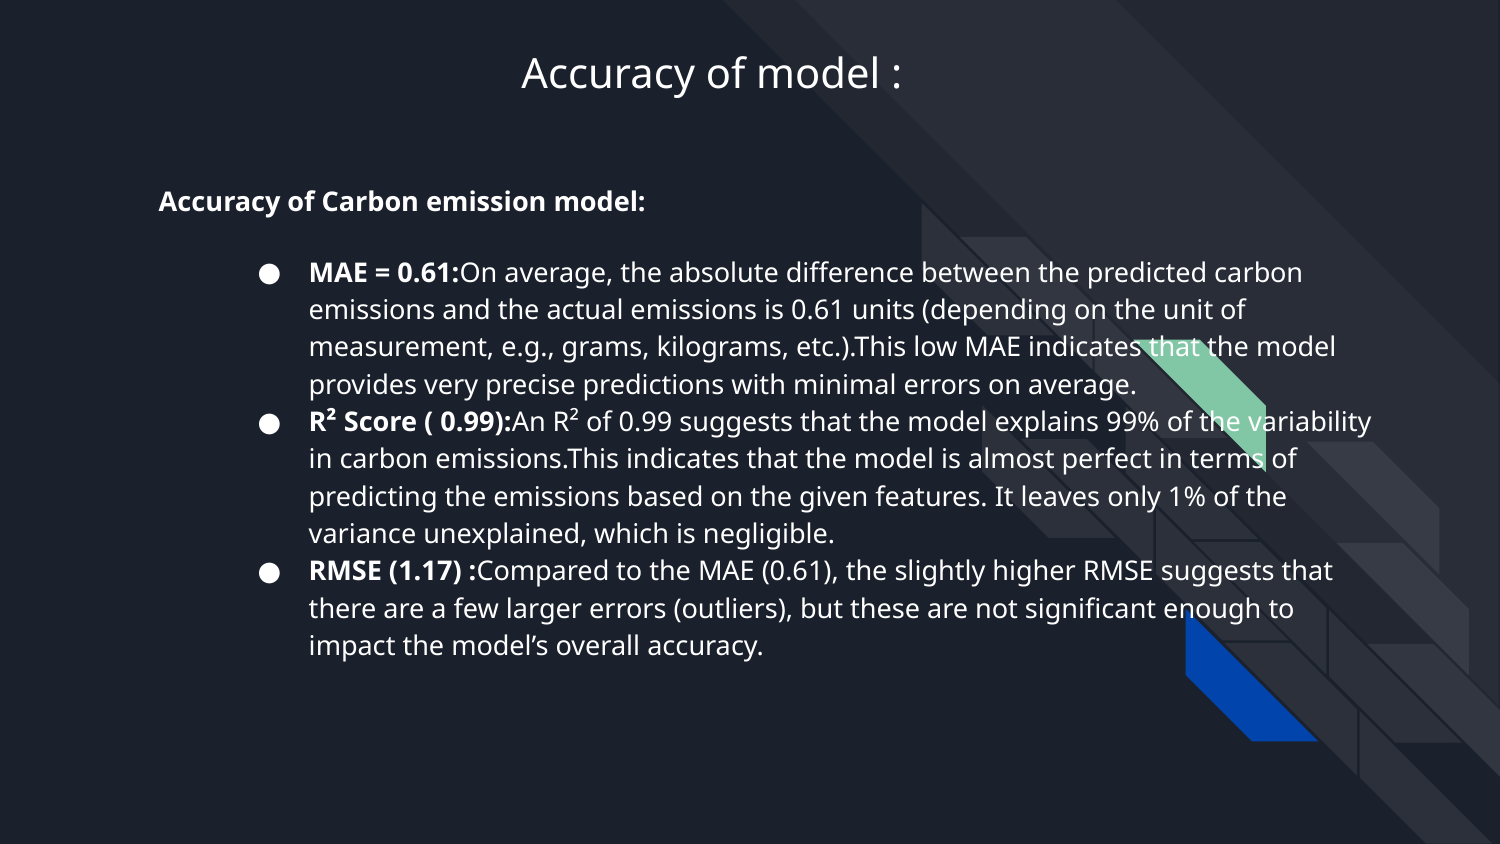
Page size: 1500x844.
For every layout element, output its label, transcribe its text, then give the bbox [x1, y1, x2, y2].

text_box Accuracy of Carbon emission model: MAE = 0.61:On average, the absolute difference between the predicted carbon emissions and the actual emissions is 0.61 units (depending on the unit of measurement, e.g., grams, kilograms, etc.).This low MAE indicates that the model provides very precise predictions with minimal errors on average. R² Score ( 0.99):An R² of 0.99 suggests that the model explains 99% of the variability in carbon emissions.This indicates that the model is almost perfect in terms of predicting the emissions based on the given features. It leaves only 1% of the variance unexplained, which is negligible. RMSE (1.17) :Compared to the MAE (0.61), the slightly higher RMSE suggests that there are a few larger errors (outliers), but these are not significant enough to impact the model’s overall accuracy. [143, 164, 1396, 844]
text_box Accuracy of model : [506, 31, 994, 112]
